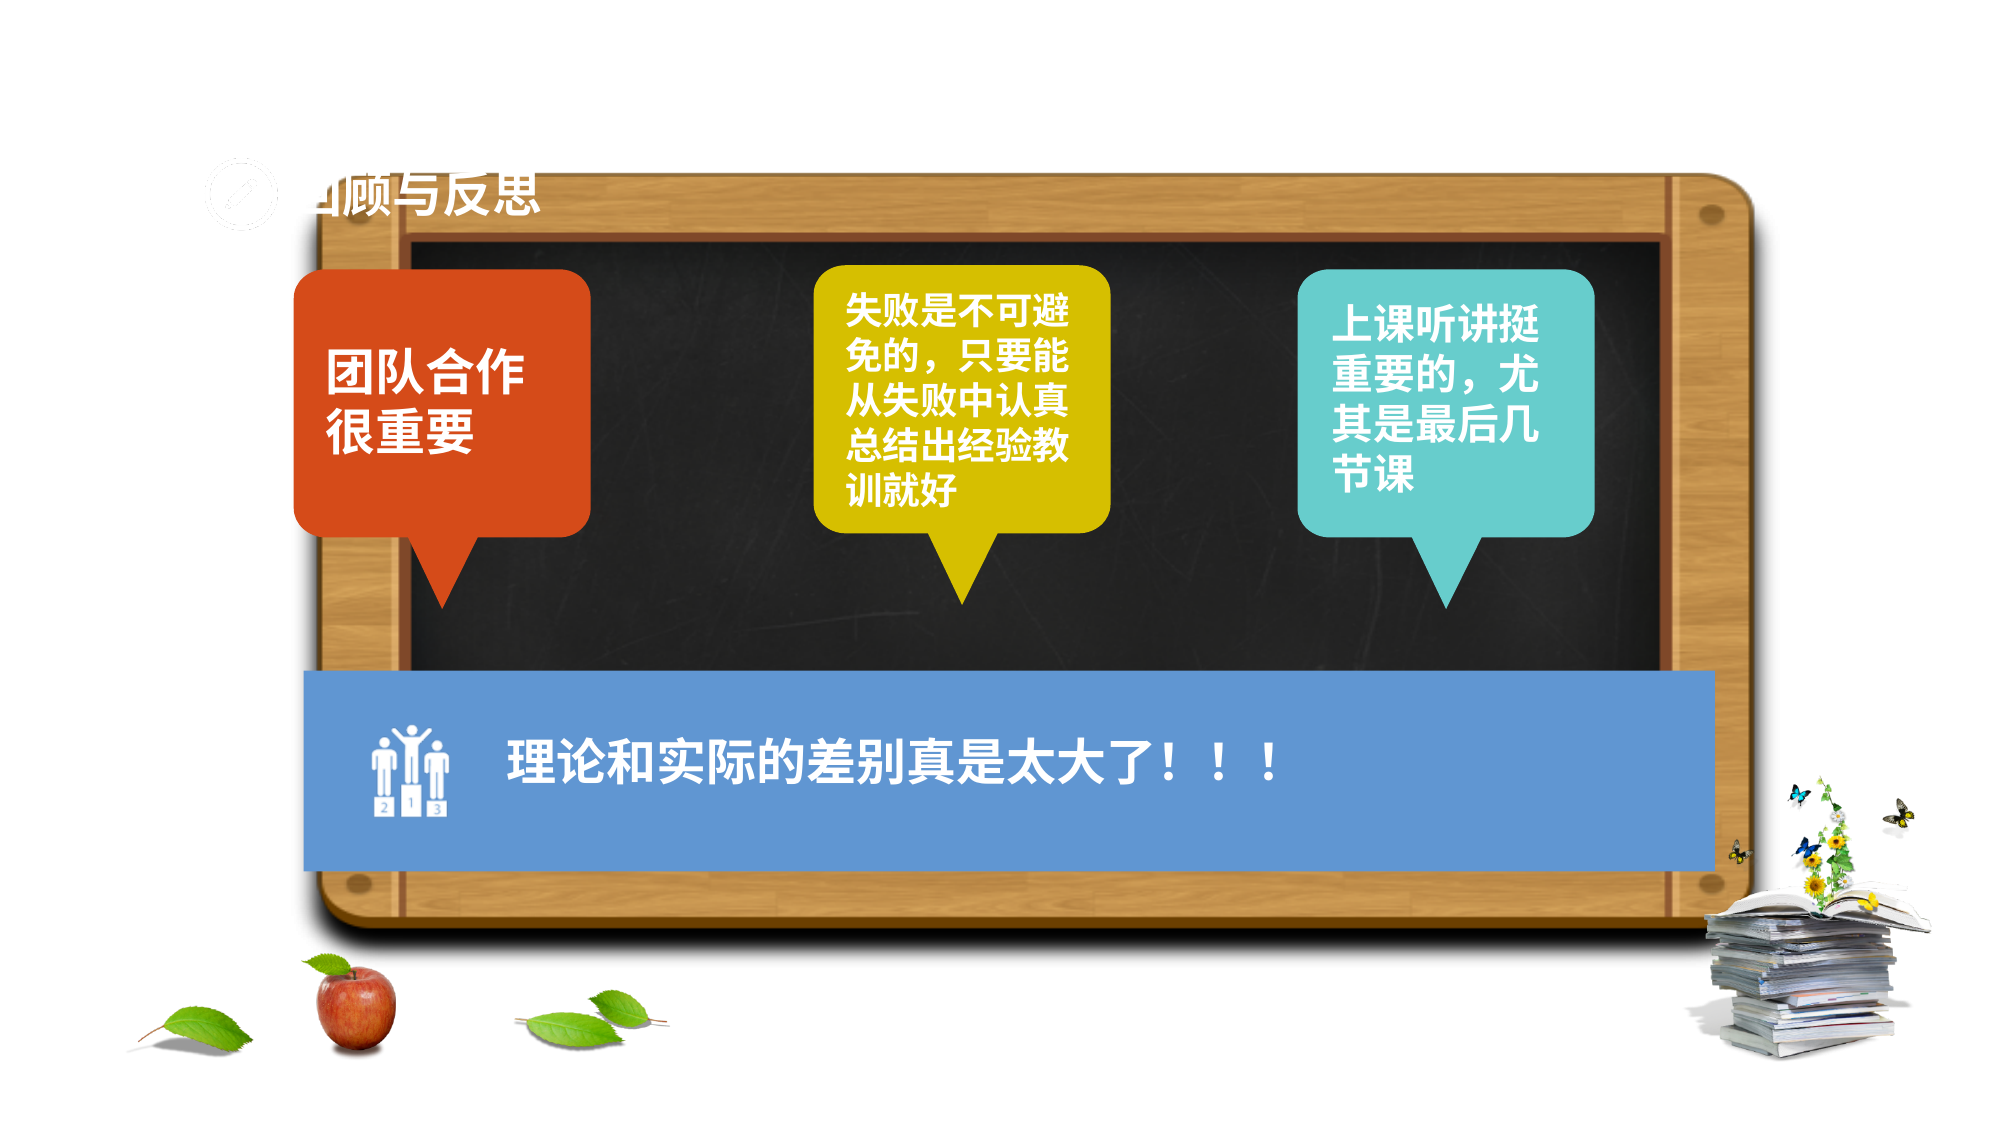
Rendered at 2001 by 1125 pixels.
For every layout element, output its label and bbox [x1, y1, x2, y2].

text_box [203, 154, 564, 231]
picture [18, 3, 2000, 1125]
